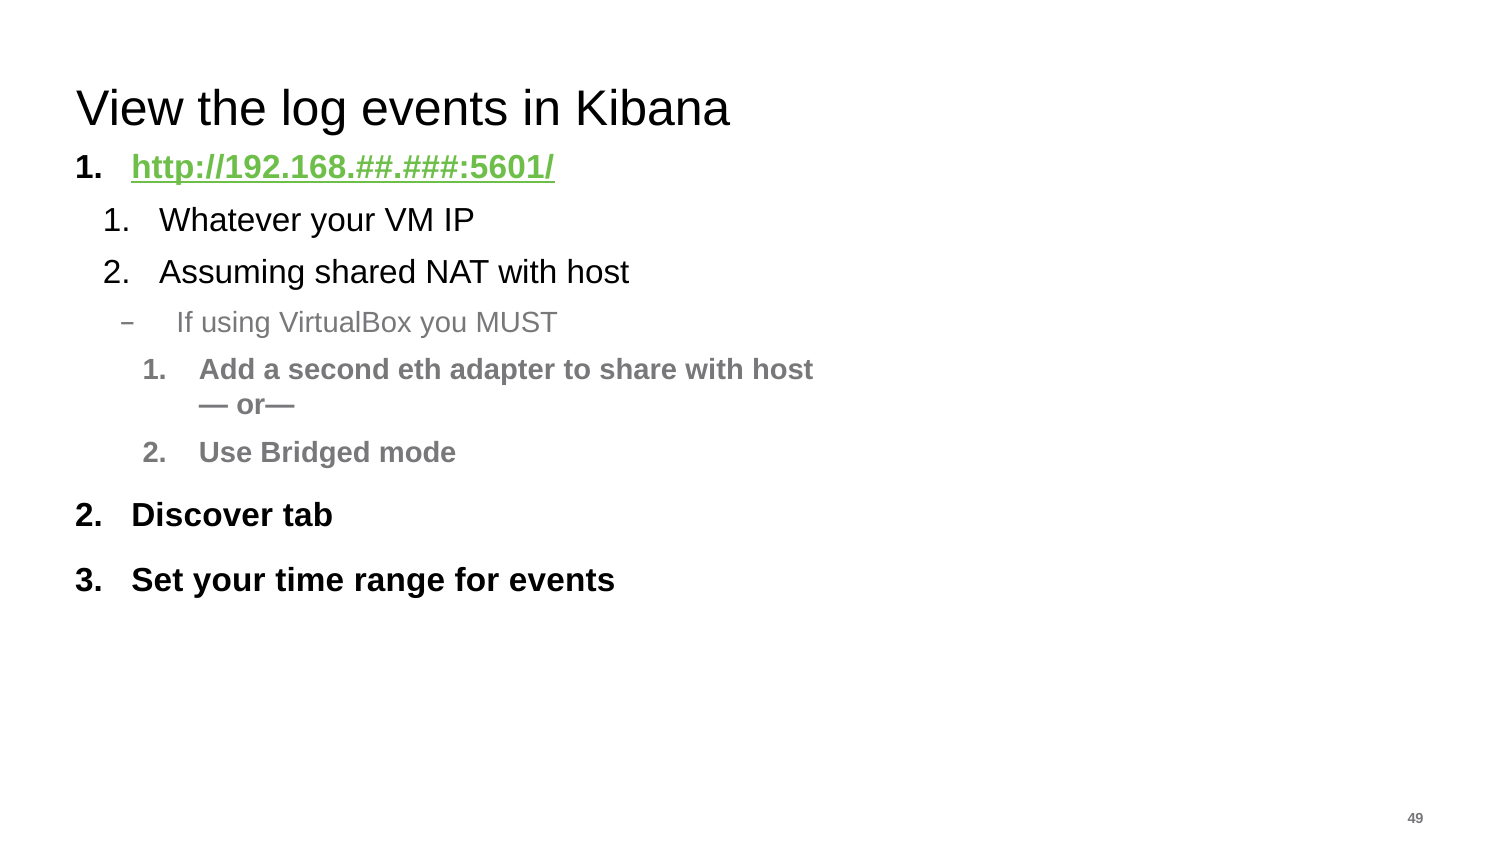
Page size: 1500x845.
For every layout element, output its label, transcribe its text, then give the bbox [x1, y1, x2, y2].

list http://192.168.##.###:5601/ Whatever your VM IP Assuming shared NAT with host If using VirtualBox you MUST Add a second eth adapter to share with host — or— Use Bridged mode Discover tab Set your time range for events [75, 145, 1424, 772]
title View the log events in Kibana [76, 0, 1275, 135]
